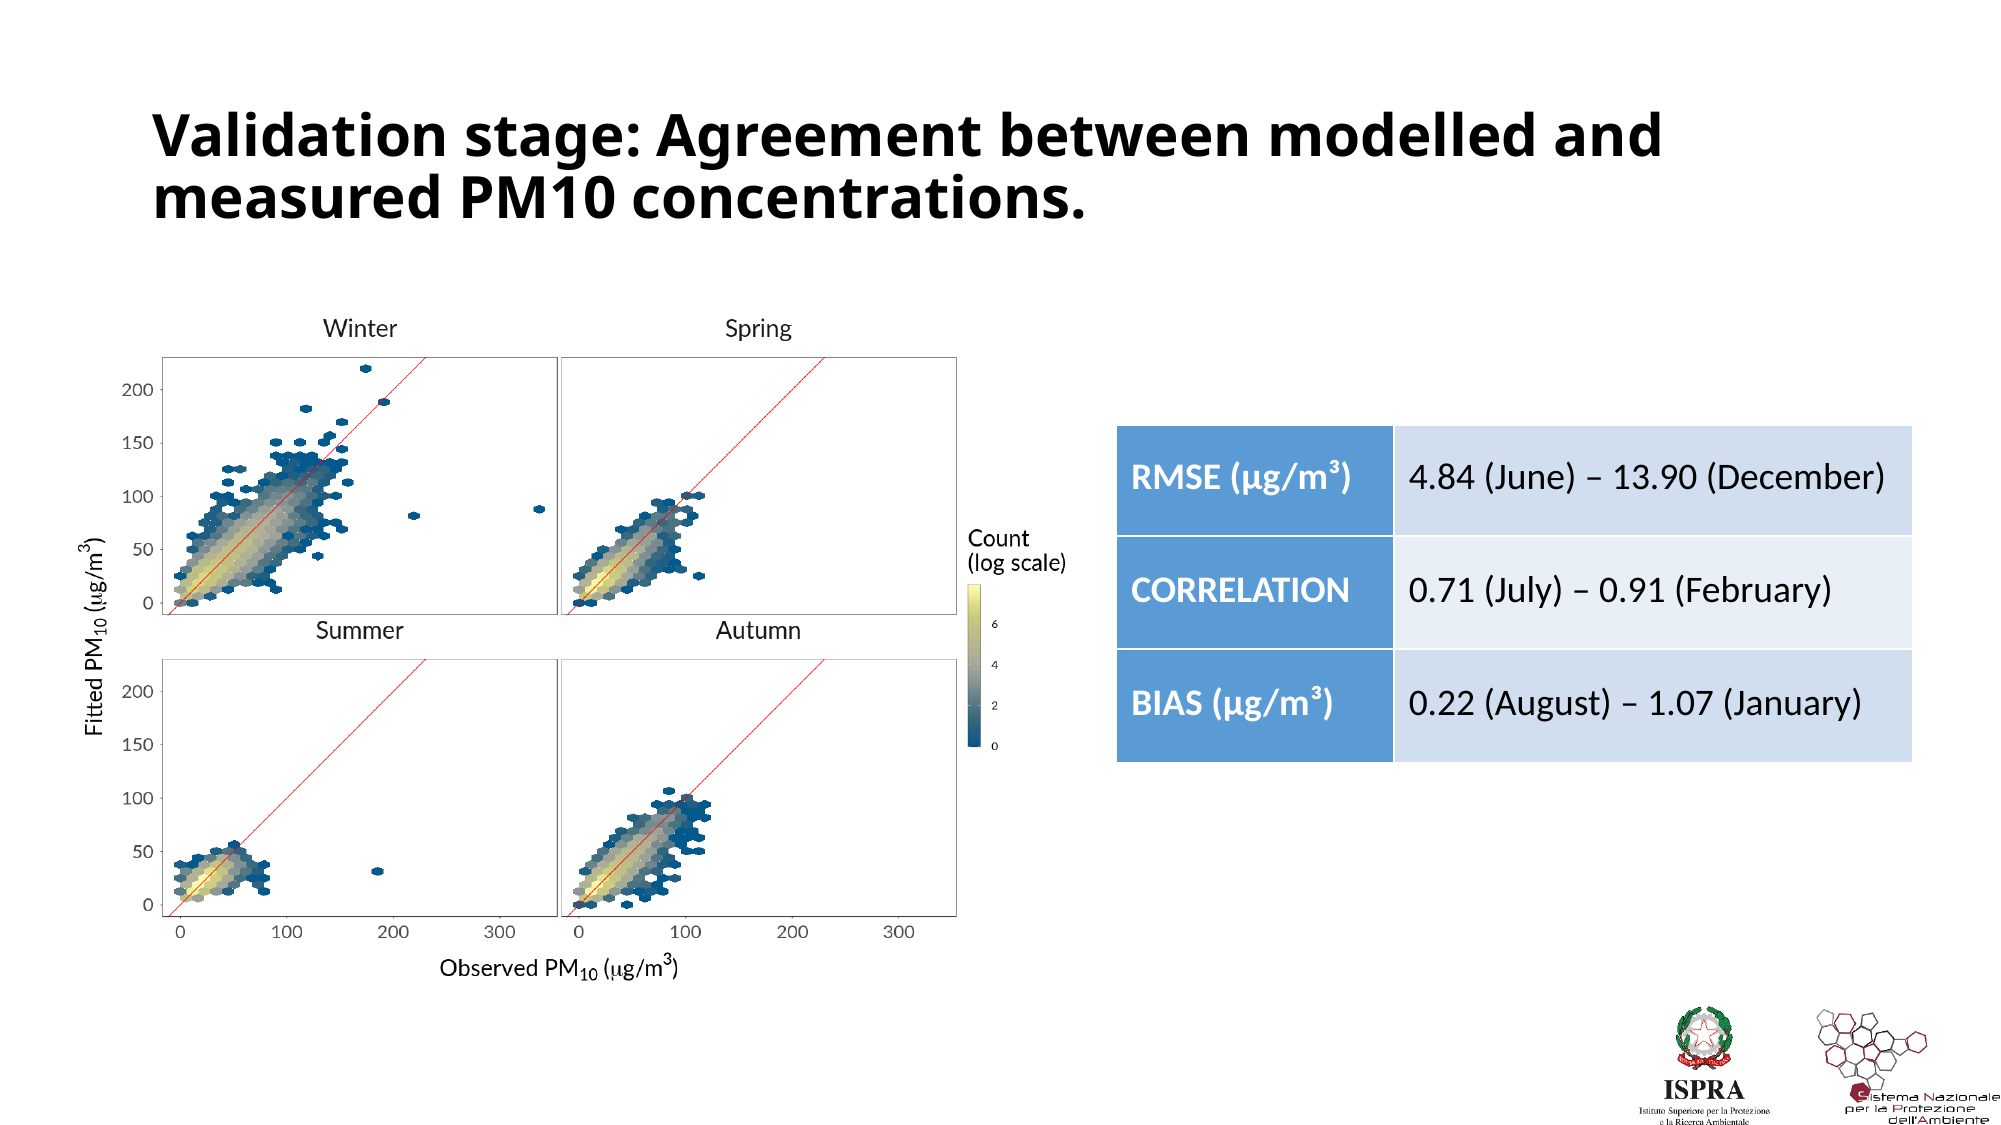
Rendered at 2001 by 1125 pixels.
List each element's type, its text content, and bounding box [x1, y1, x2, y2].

table_cell 0.71 (July) – 0.91 (February) [1395, 537, 1912, 648]
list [74, 293, 1074, 1008]
title Validation stage: Agreement between modelled and measured PM10 concentrations. [137, 59, 1863, 278]
table_cell BIAS (µg/m³) [1117, 650, 1393, 762]
picture [1639, 1006, 2000, 1125]
table_cell 0.22 (August) – 1.07 (January) [1395, 650, 1912, 762]
table_header RMSE (µg/m³) [1117, 426, 1393, 535]
table_cell CORRELATION [1117, 537, 1393, 648]
table_header 4.84 (June) – 13.90 (December) [1395, 426, 1912, 535]
